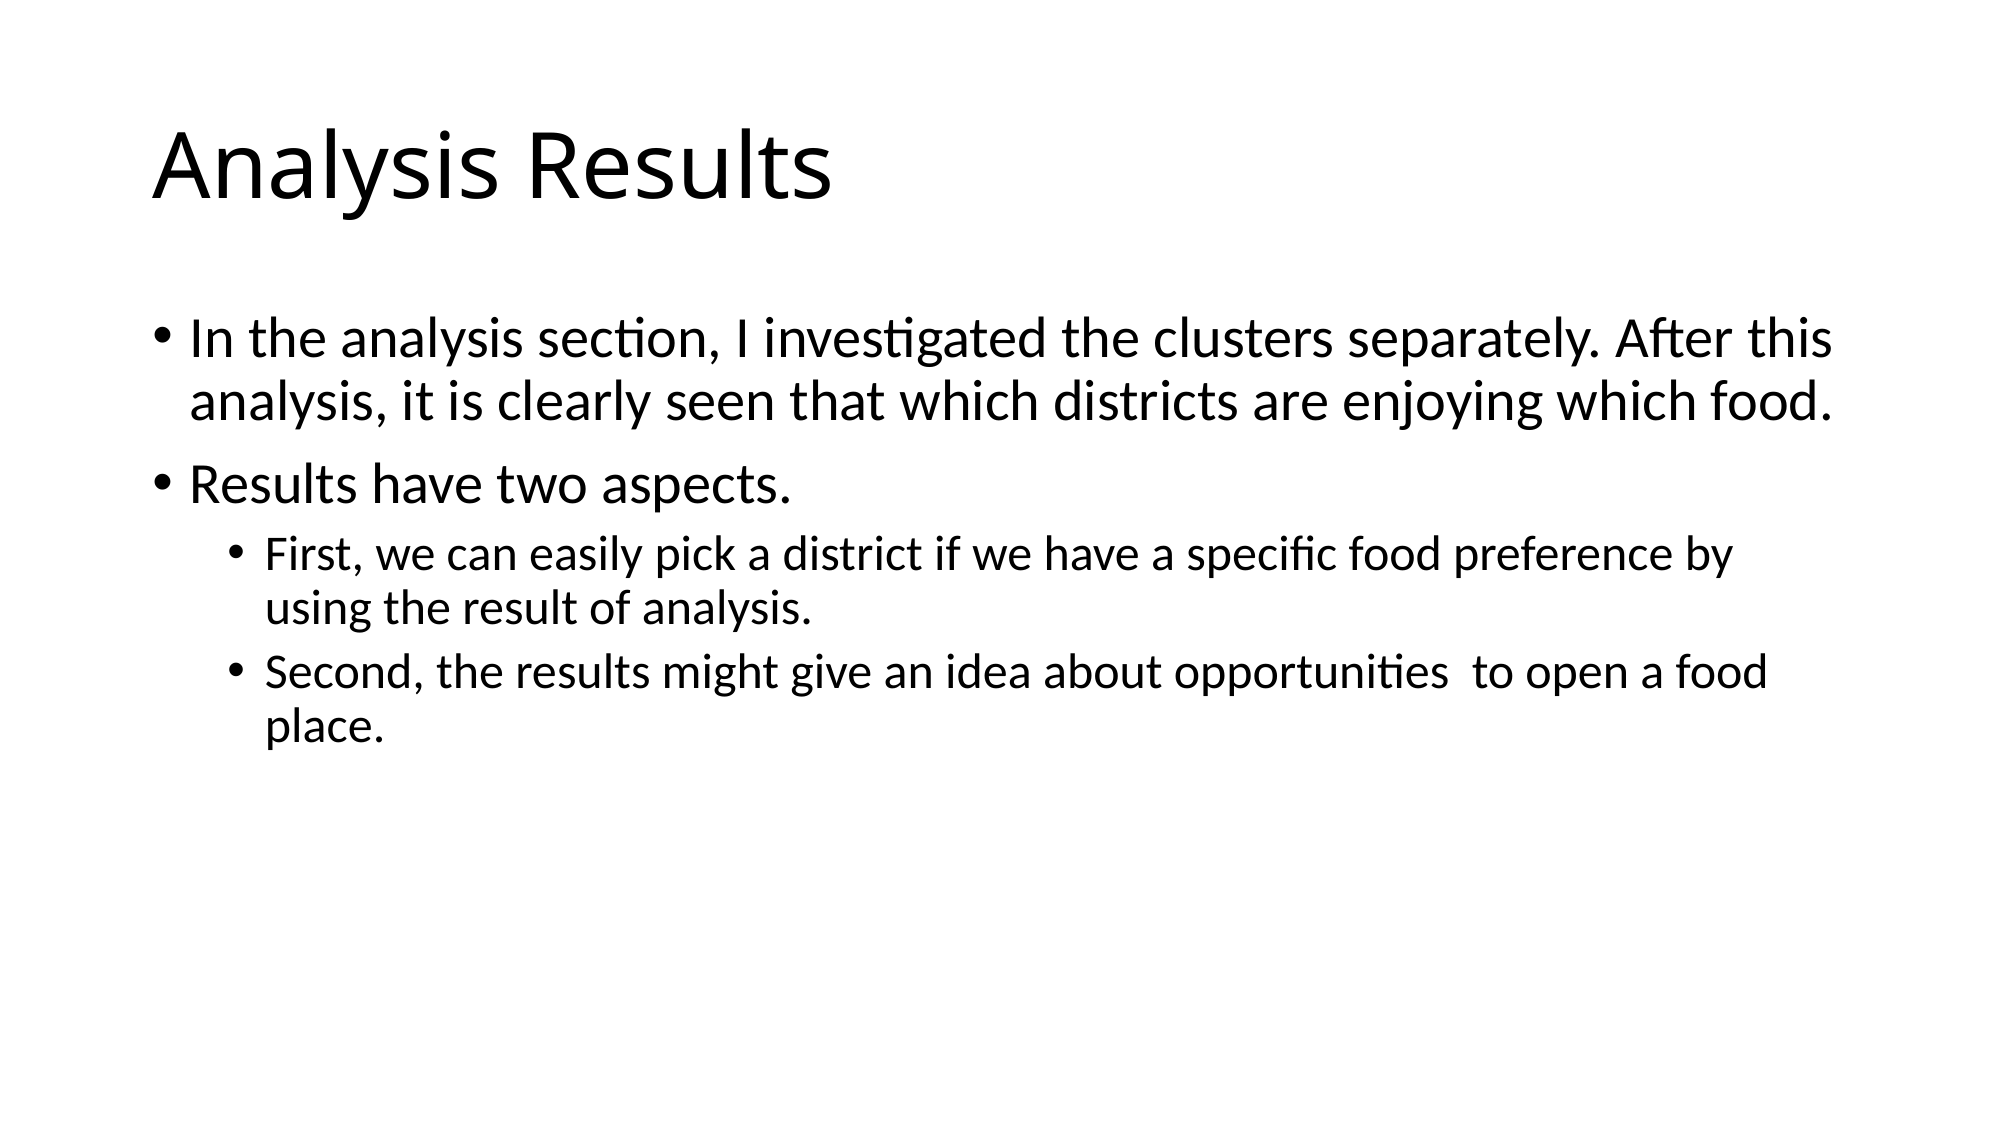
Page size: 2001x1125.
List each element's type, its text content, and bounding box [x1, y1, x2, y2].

list In the analysis section, I investigated the clusters separately. After this analysis, it is clearly seen that which districts are enjoying which food. Results have two aspects. First, we can easily pick a district if we have a specific food preference by using the result of analysis. Second, the results might give an idea about opportunities to open a food place. [137, 299, 1863, 1014]
title Analysis Results [137, 59, 1863, 278]
